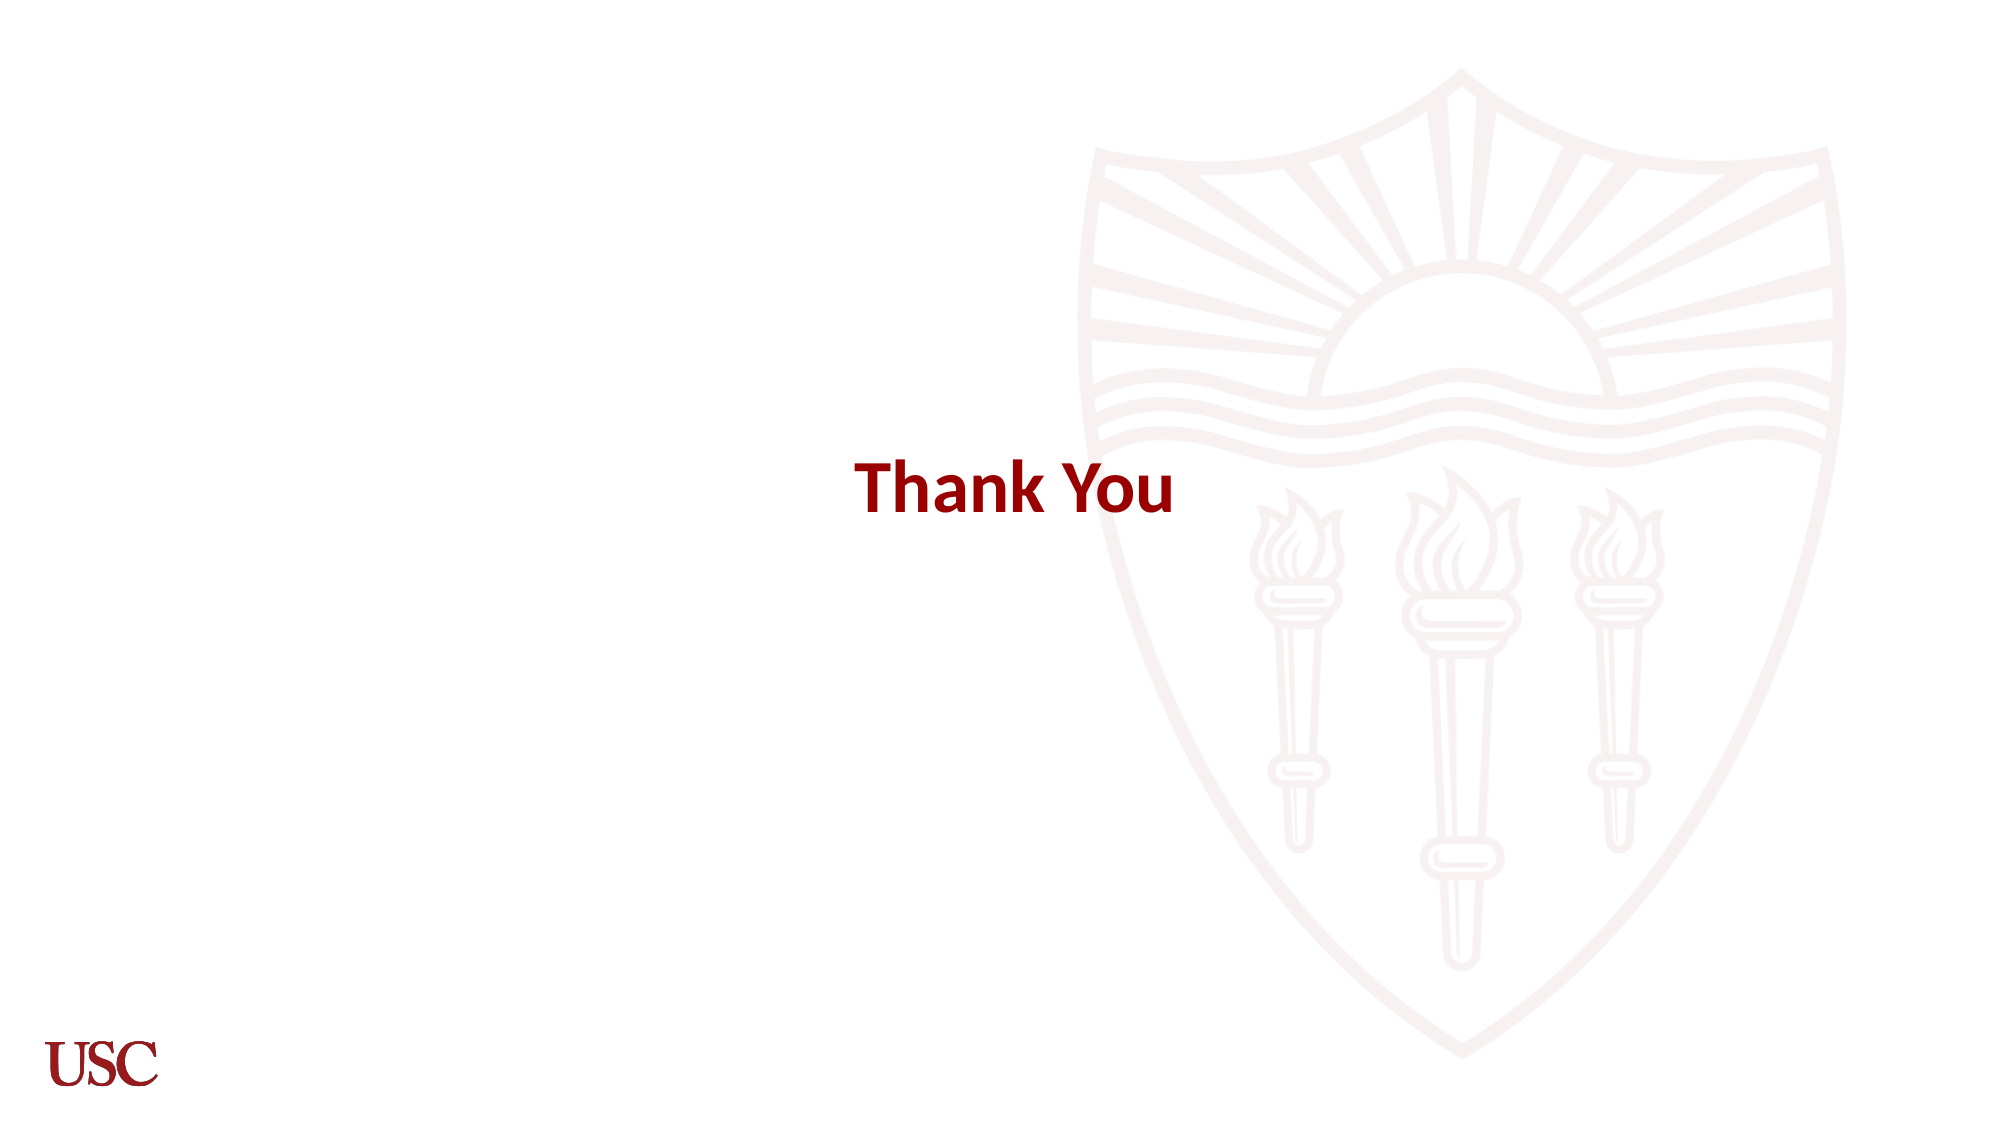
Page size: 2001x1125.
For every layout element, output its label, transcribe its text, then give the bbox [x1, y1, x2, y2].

picture [20, 1013, 182, 1115]
title Thank You [839, 379, 1243, 597]
